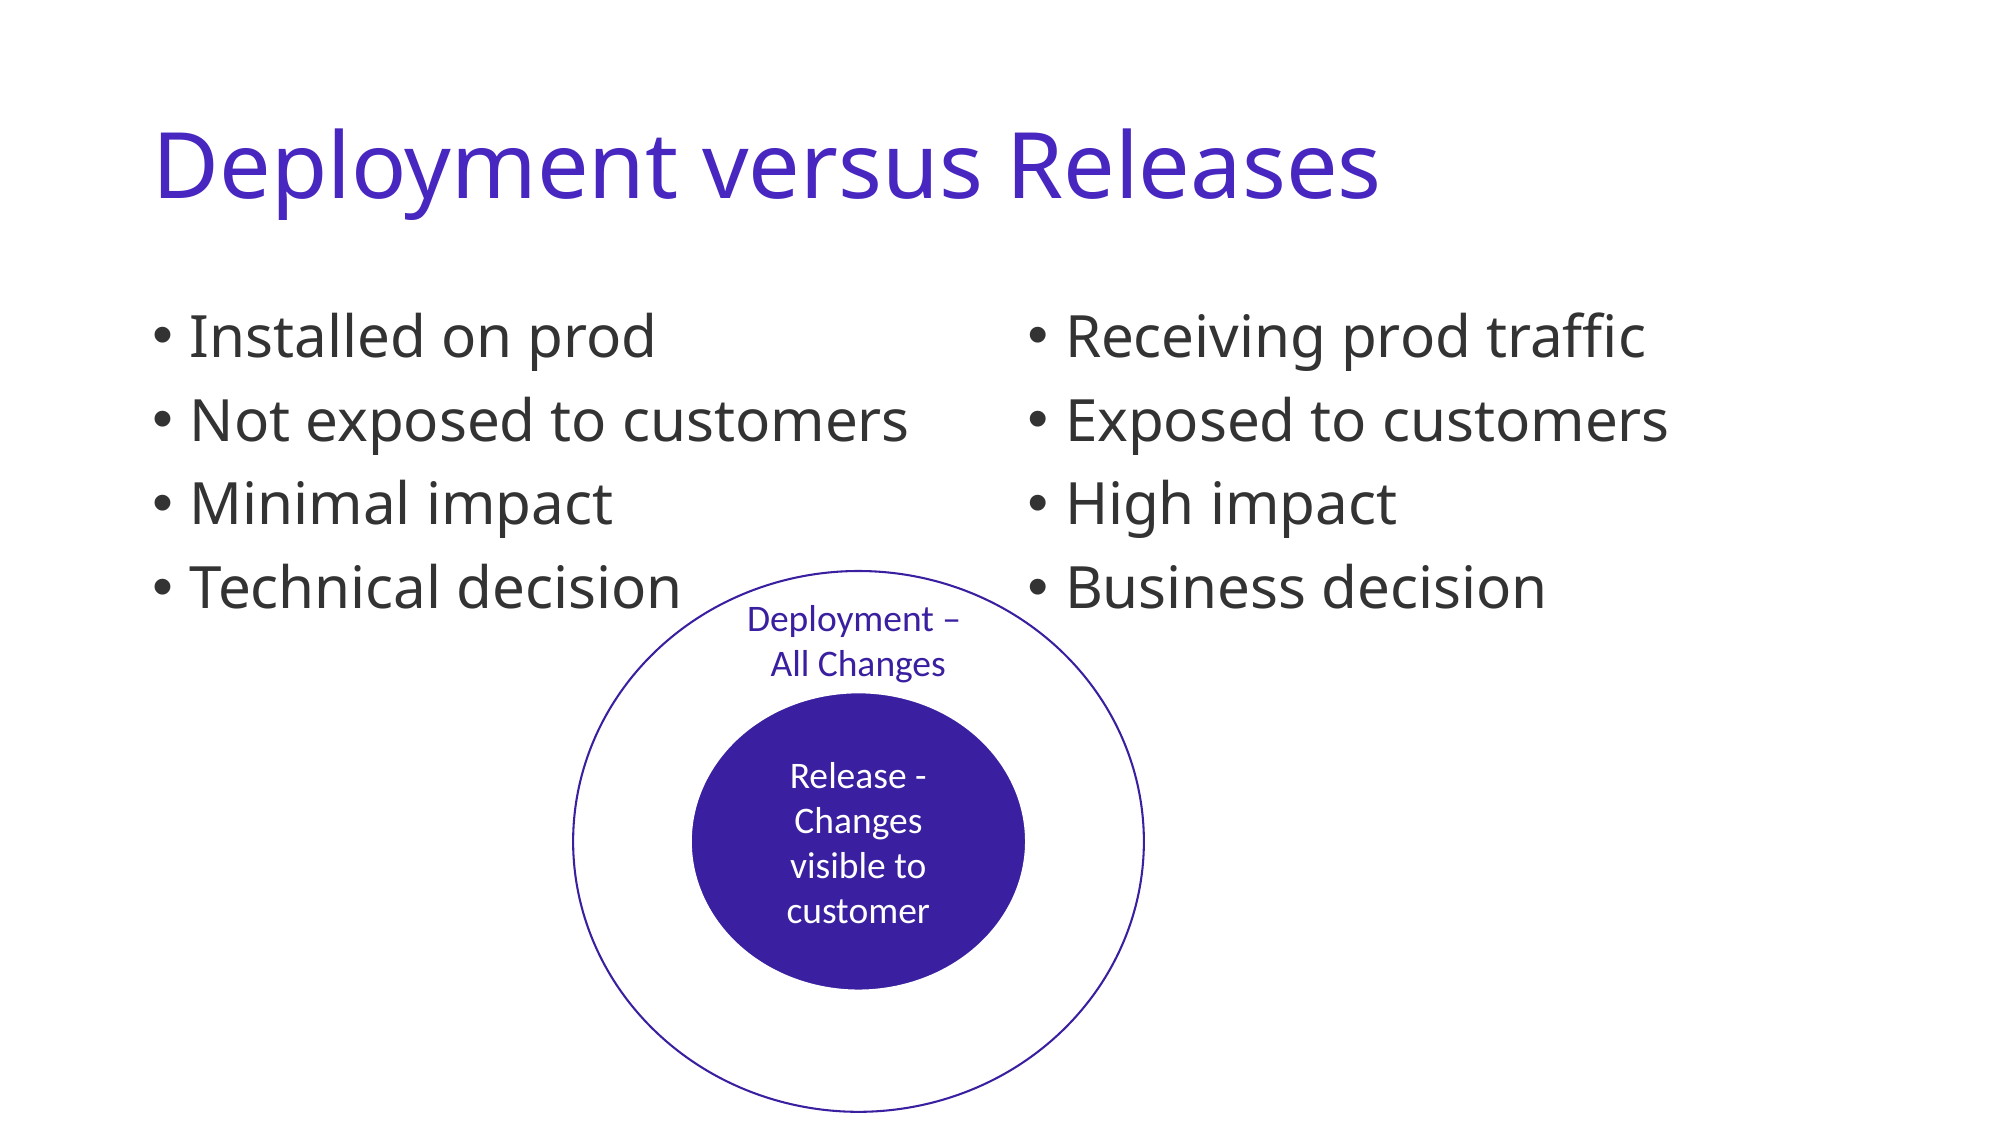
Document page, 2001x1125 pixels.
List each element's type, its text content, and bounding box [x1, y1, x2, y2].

title Deployment versus Releases [137, 59, 1863, 278]
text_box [573, 570, 1144, 1112]
list Installed on prod Not exposed to customers Minimal impact Technical decision [137, 299, 988, 1014]
list Receiving prod traffic Exposed to customers High impact Business decision [1012, 299, 1863, 1014]
